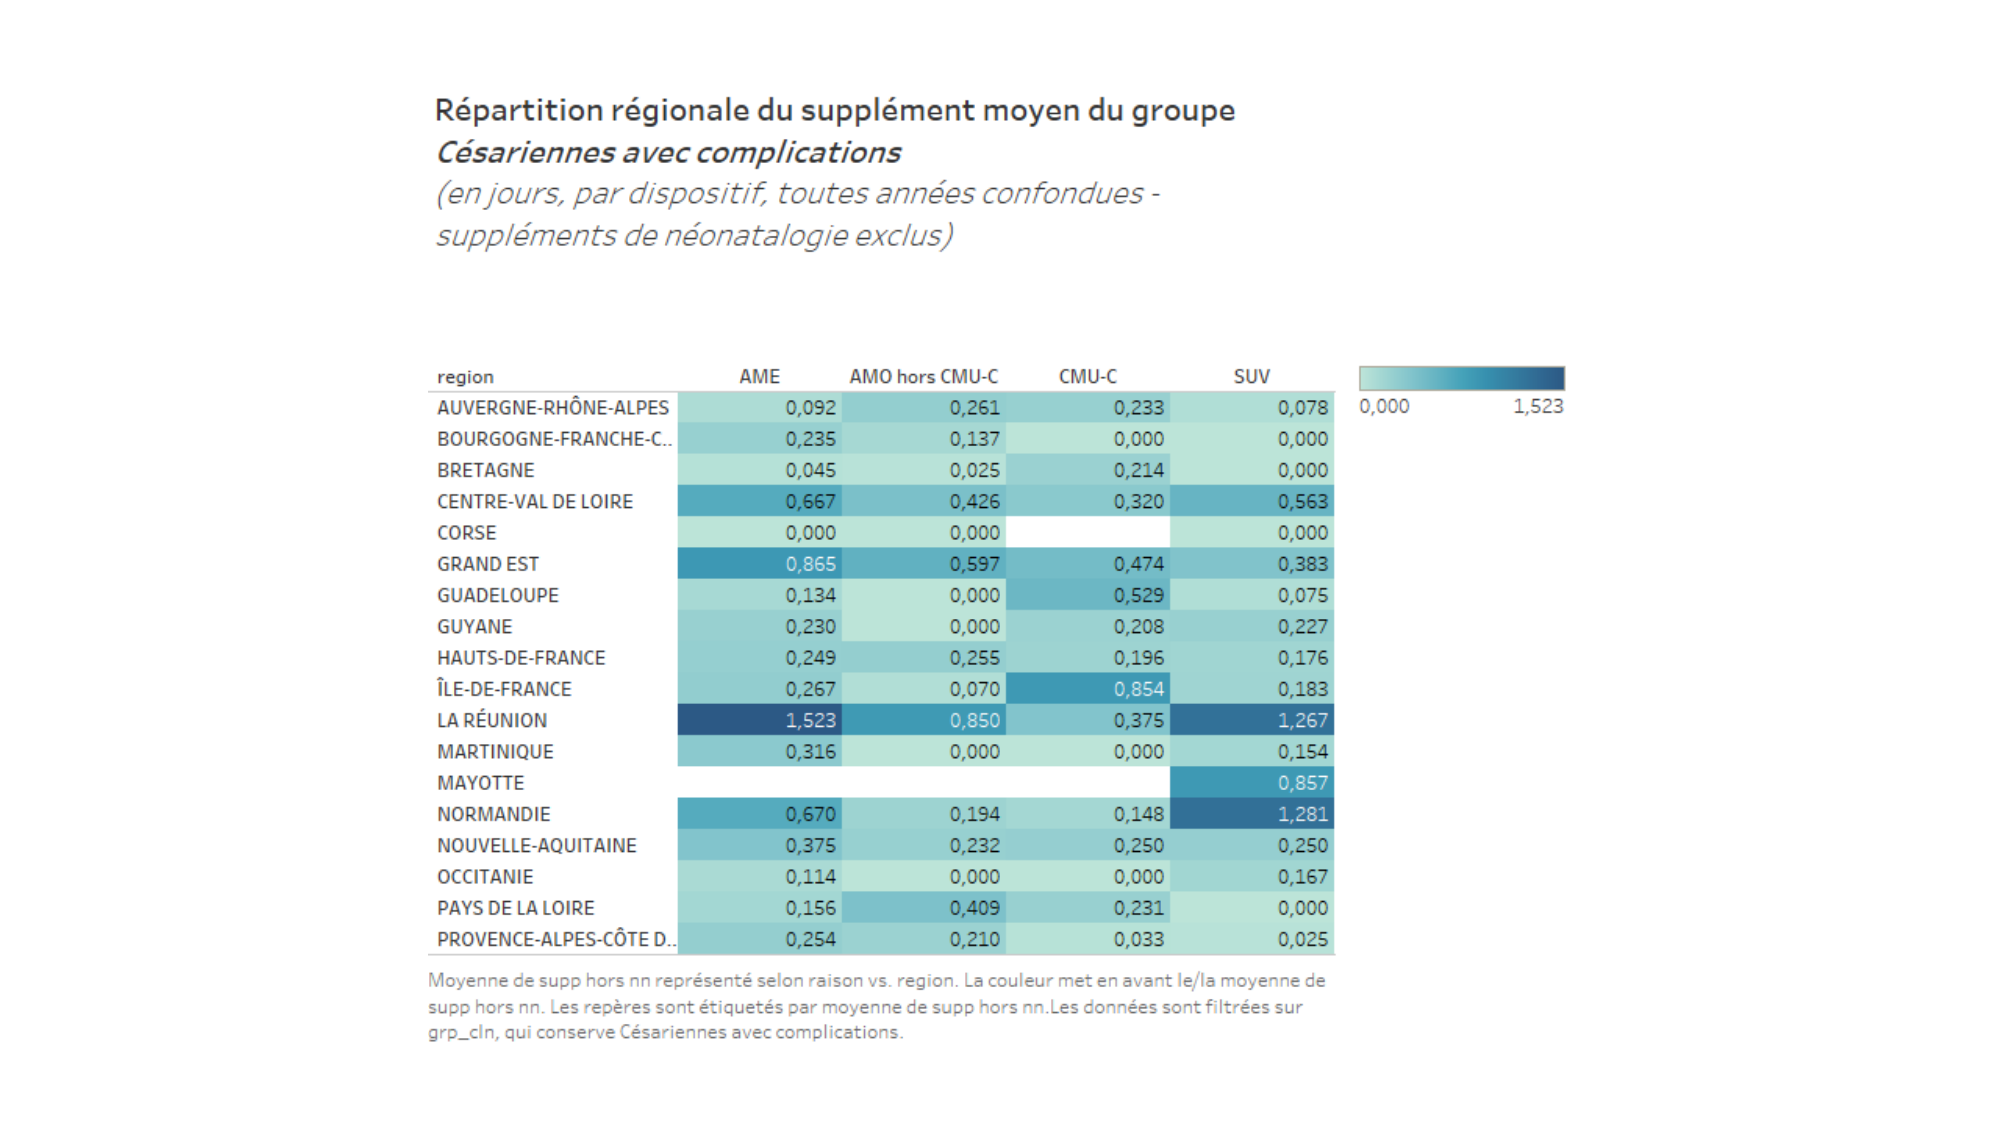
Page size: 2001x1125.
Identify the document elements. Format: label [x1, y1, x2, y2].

picture [428, 77, 1572, 1048]
